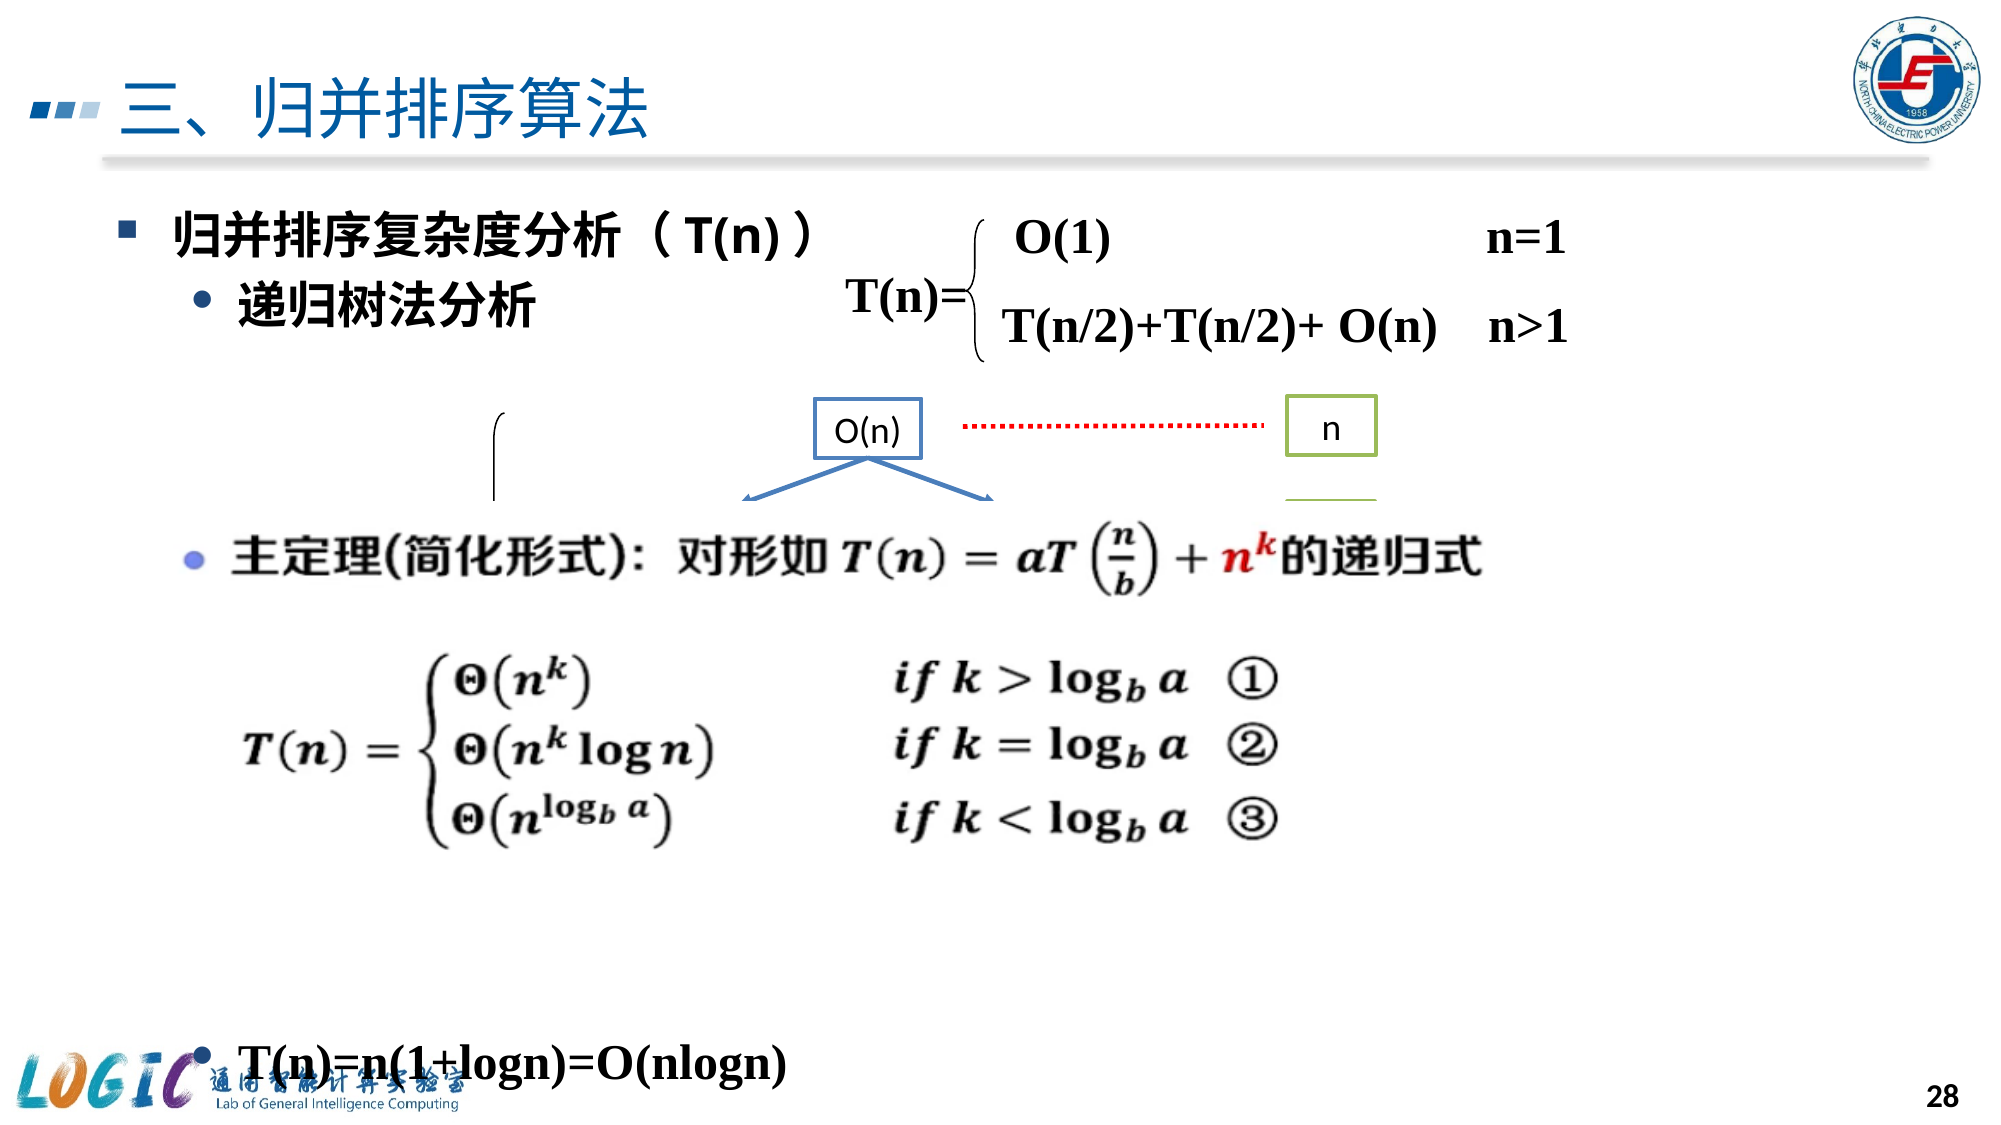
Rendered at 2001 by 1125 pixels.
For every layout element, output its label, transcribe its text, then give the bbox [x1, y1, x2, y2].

text_box T(n/2)+T(n/2)+ O(n) n>1 [986, 285, 1585, 360]
text_box [493, 412, 505, 500]
list 归并排序复杂度分析（T(n)） 递归树法分析 T(n)=n(1+logn)=O(nlogn) [101, 196, 1921, 976]
text_box O(1) n=1 [999, 196, 1583, 271]
picture [1835, 3, 2001, 161]
picture [149, 501, 1606, 888]
text_box O(n) [813, 397, 923, 456]
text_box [737, 457, 866, 500]
text_box [965, 219, 985, 362]
slide_number 28 [1866, 1063, 1975, 1124]
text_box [867, 457, 998, 500]
text_box T(n)= [830, 255, 974, 330]
picture [0, 1034, 479, 1123]
text_box n [1285, 394, 1378, 457]
title 三、归并排序算法 [102, 66, 1756, 173]
